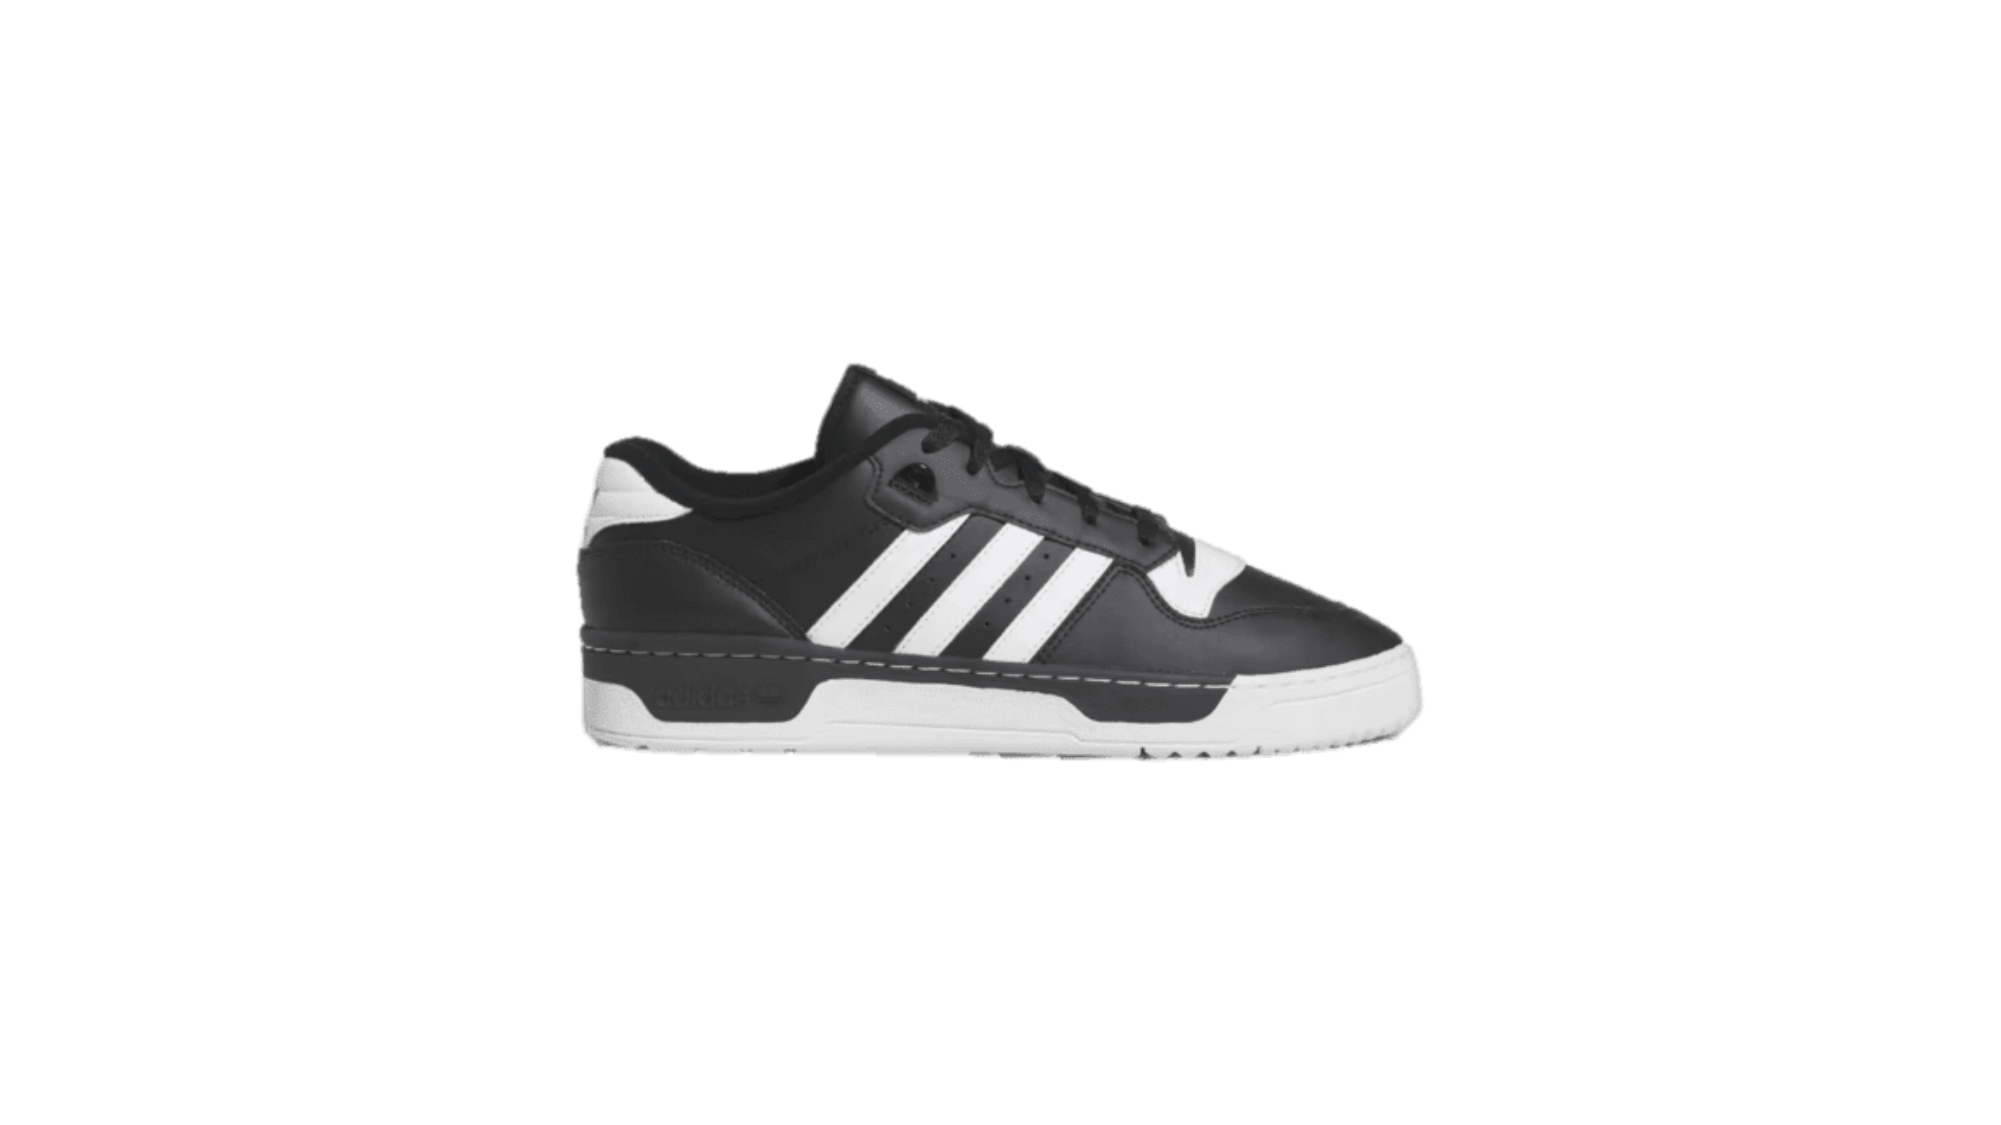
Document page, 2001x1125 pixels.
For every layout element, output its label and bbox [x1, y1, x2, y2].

picture [437, 0, 1563, 1125]
